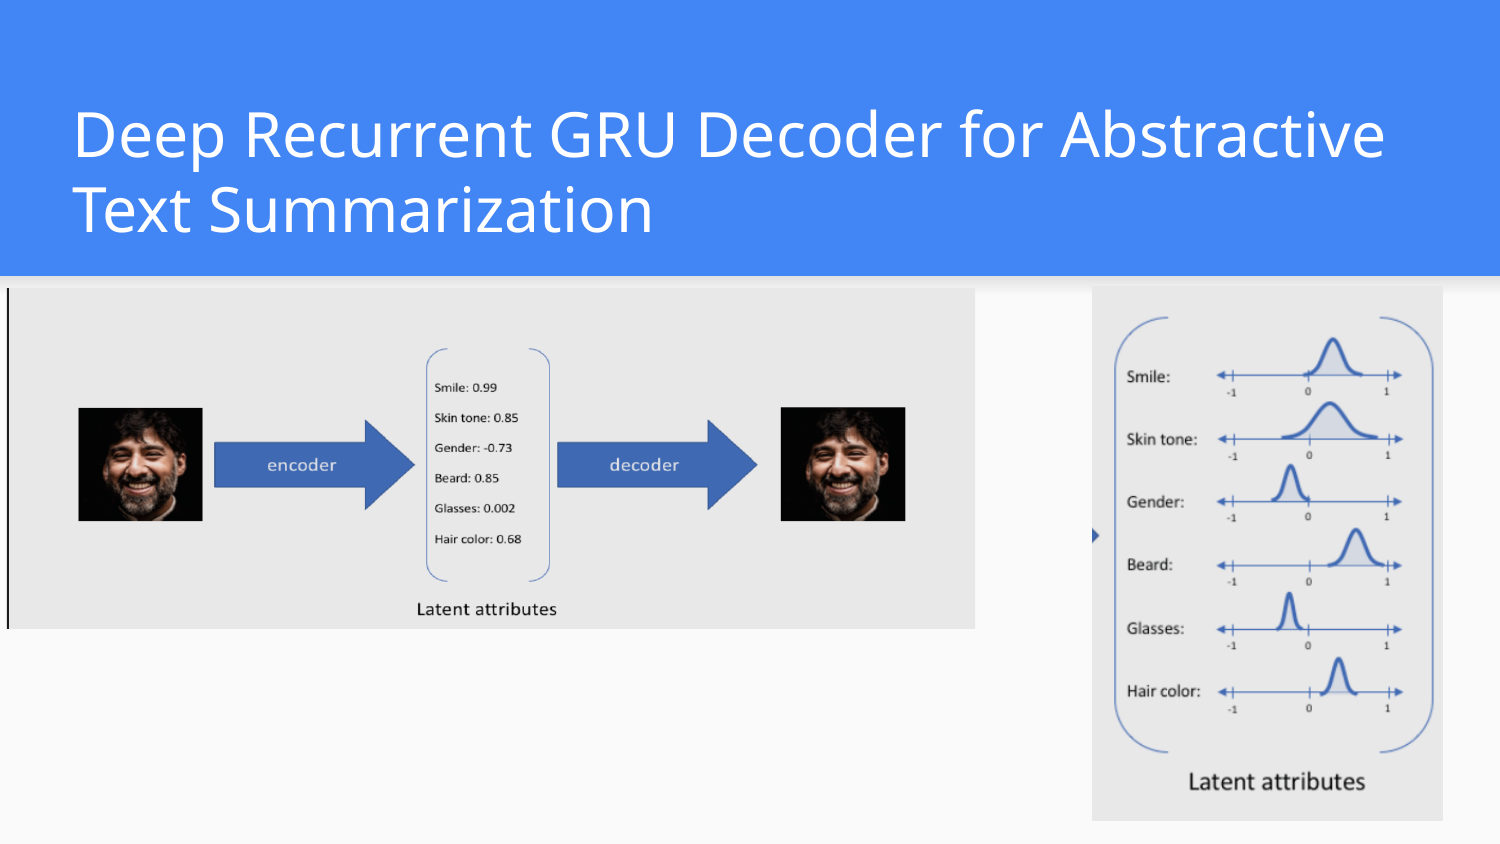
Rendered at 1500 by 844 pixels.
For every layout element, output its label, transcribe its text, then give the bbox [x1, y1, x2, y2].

picture [1092, 286, 1443, 821]
title Deep Recurrent GRU Decoder for Abstractive Text Summarization [57, 9, 1443, 260]
picture [6, 173, 976, 630]
